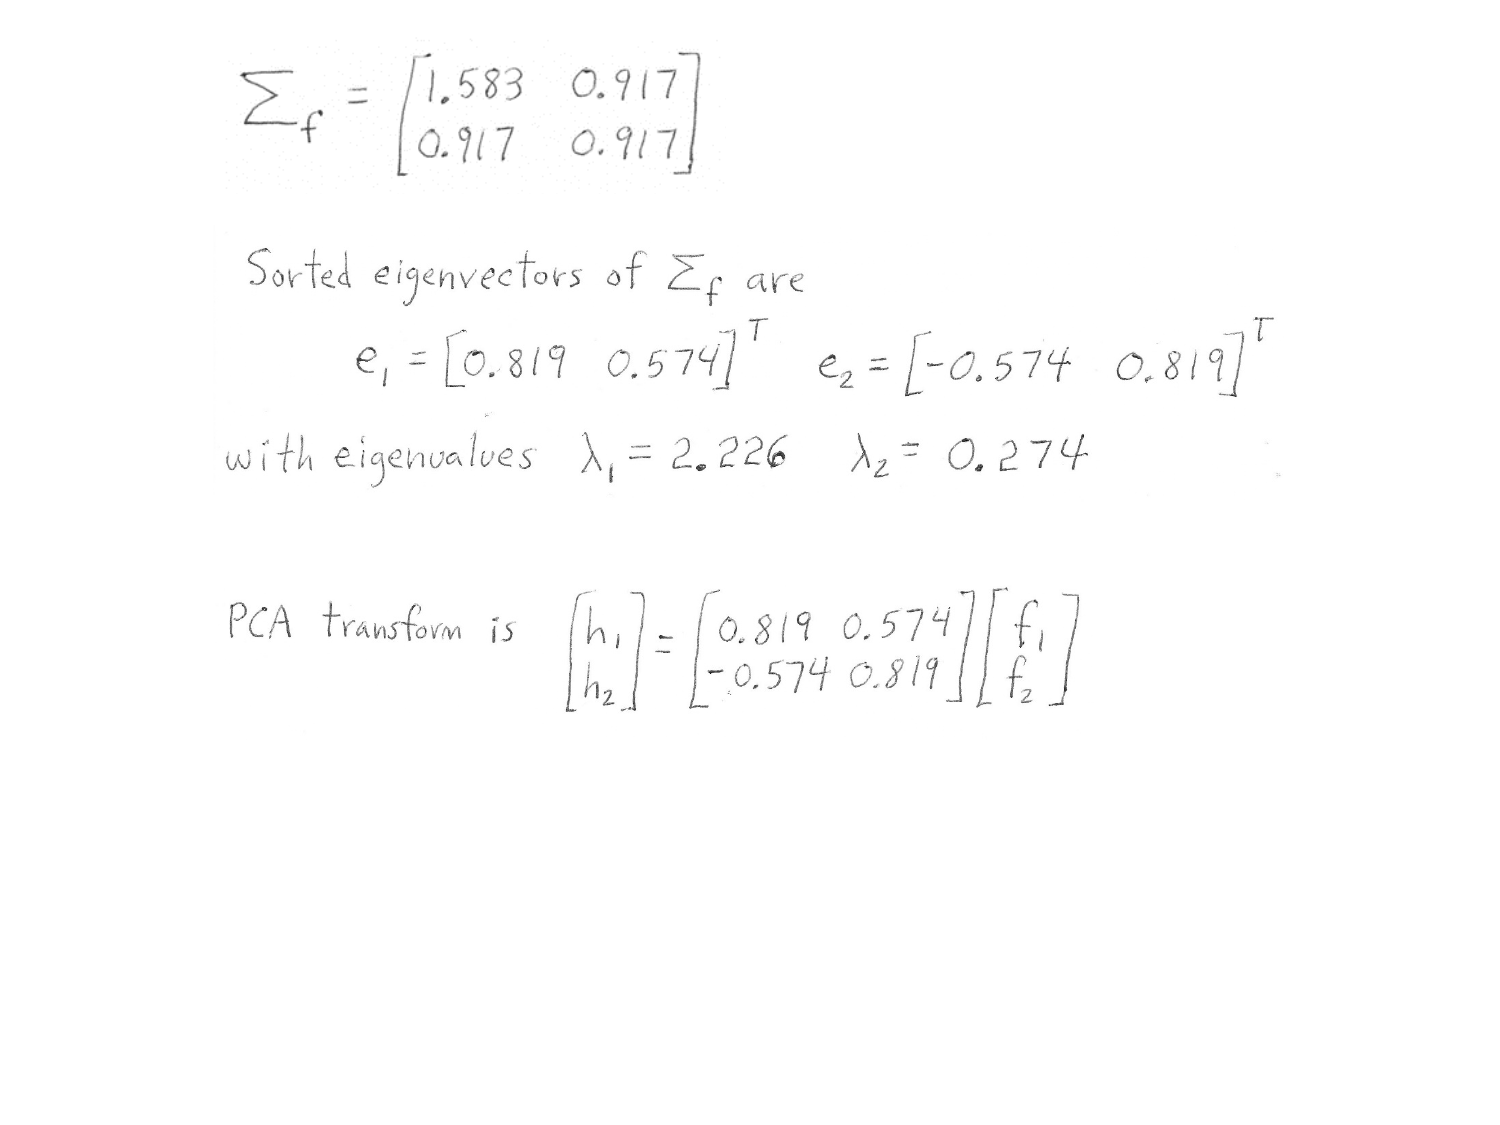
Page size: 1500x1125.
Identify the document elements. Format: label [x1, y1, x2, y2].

picture [224, 29, 726, 194]
picture [213, 224, 1287, 502]
picture [209, 584, 1096, 740]
